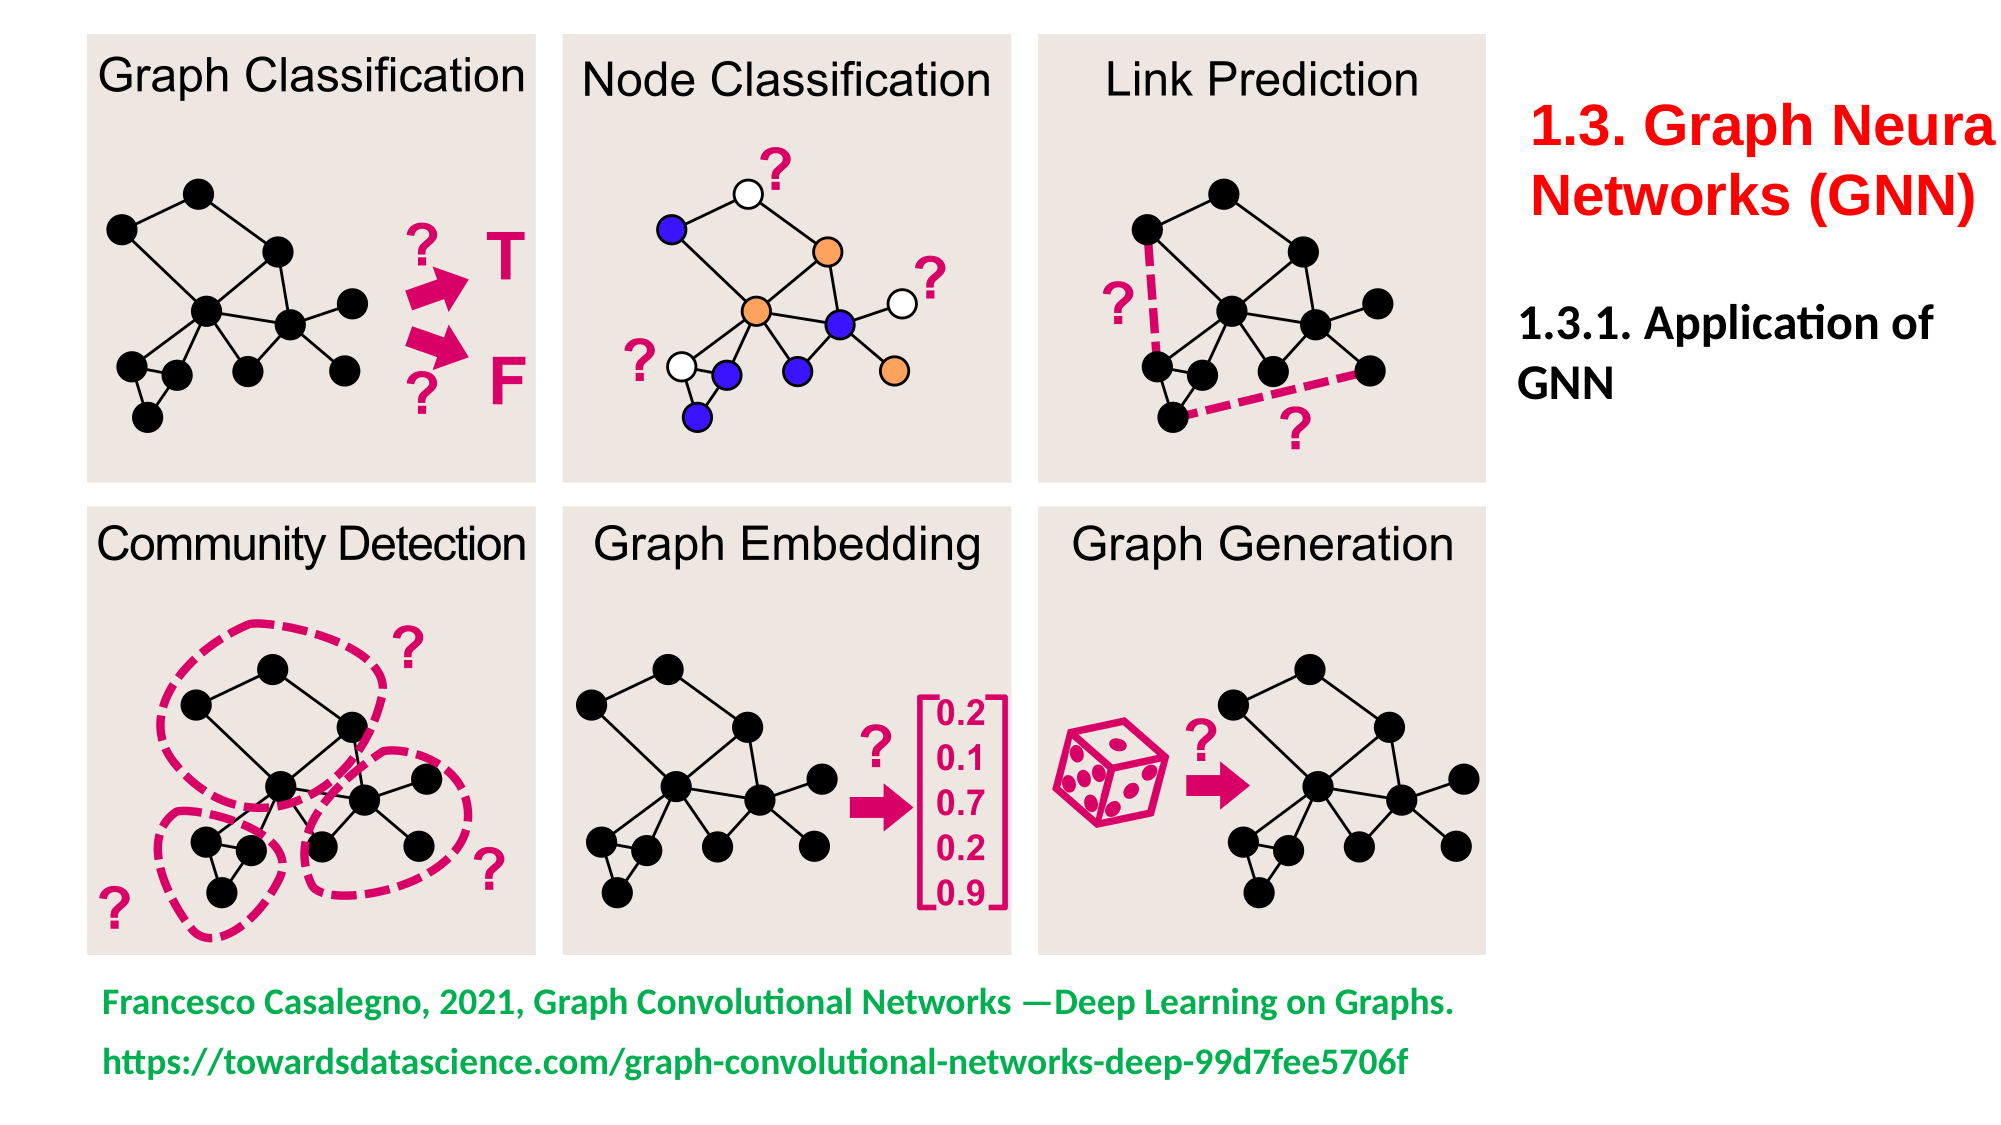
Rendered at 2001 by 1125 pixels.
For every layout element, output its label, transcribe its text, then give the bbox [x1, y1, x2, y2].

picture [87, 34, 1486, 955]
text_box 1.3.1. Application of GNN [1502, 282, 1956, 418]
text_box Francesco Casalegno, 2021, Graph Convolutional Networks —Deep Learning on Graphs. [87, 969, 1756, 1030]
text_box https://towardsdatascience.com/graph-convolutional-networks-deep-99d7fee5706f [87, 1030, 1666, 1090]
text_box 1.3. Graph Neural Networks (GNN) [1515, 79, 2000, 235]
